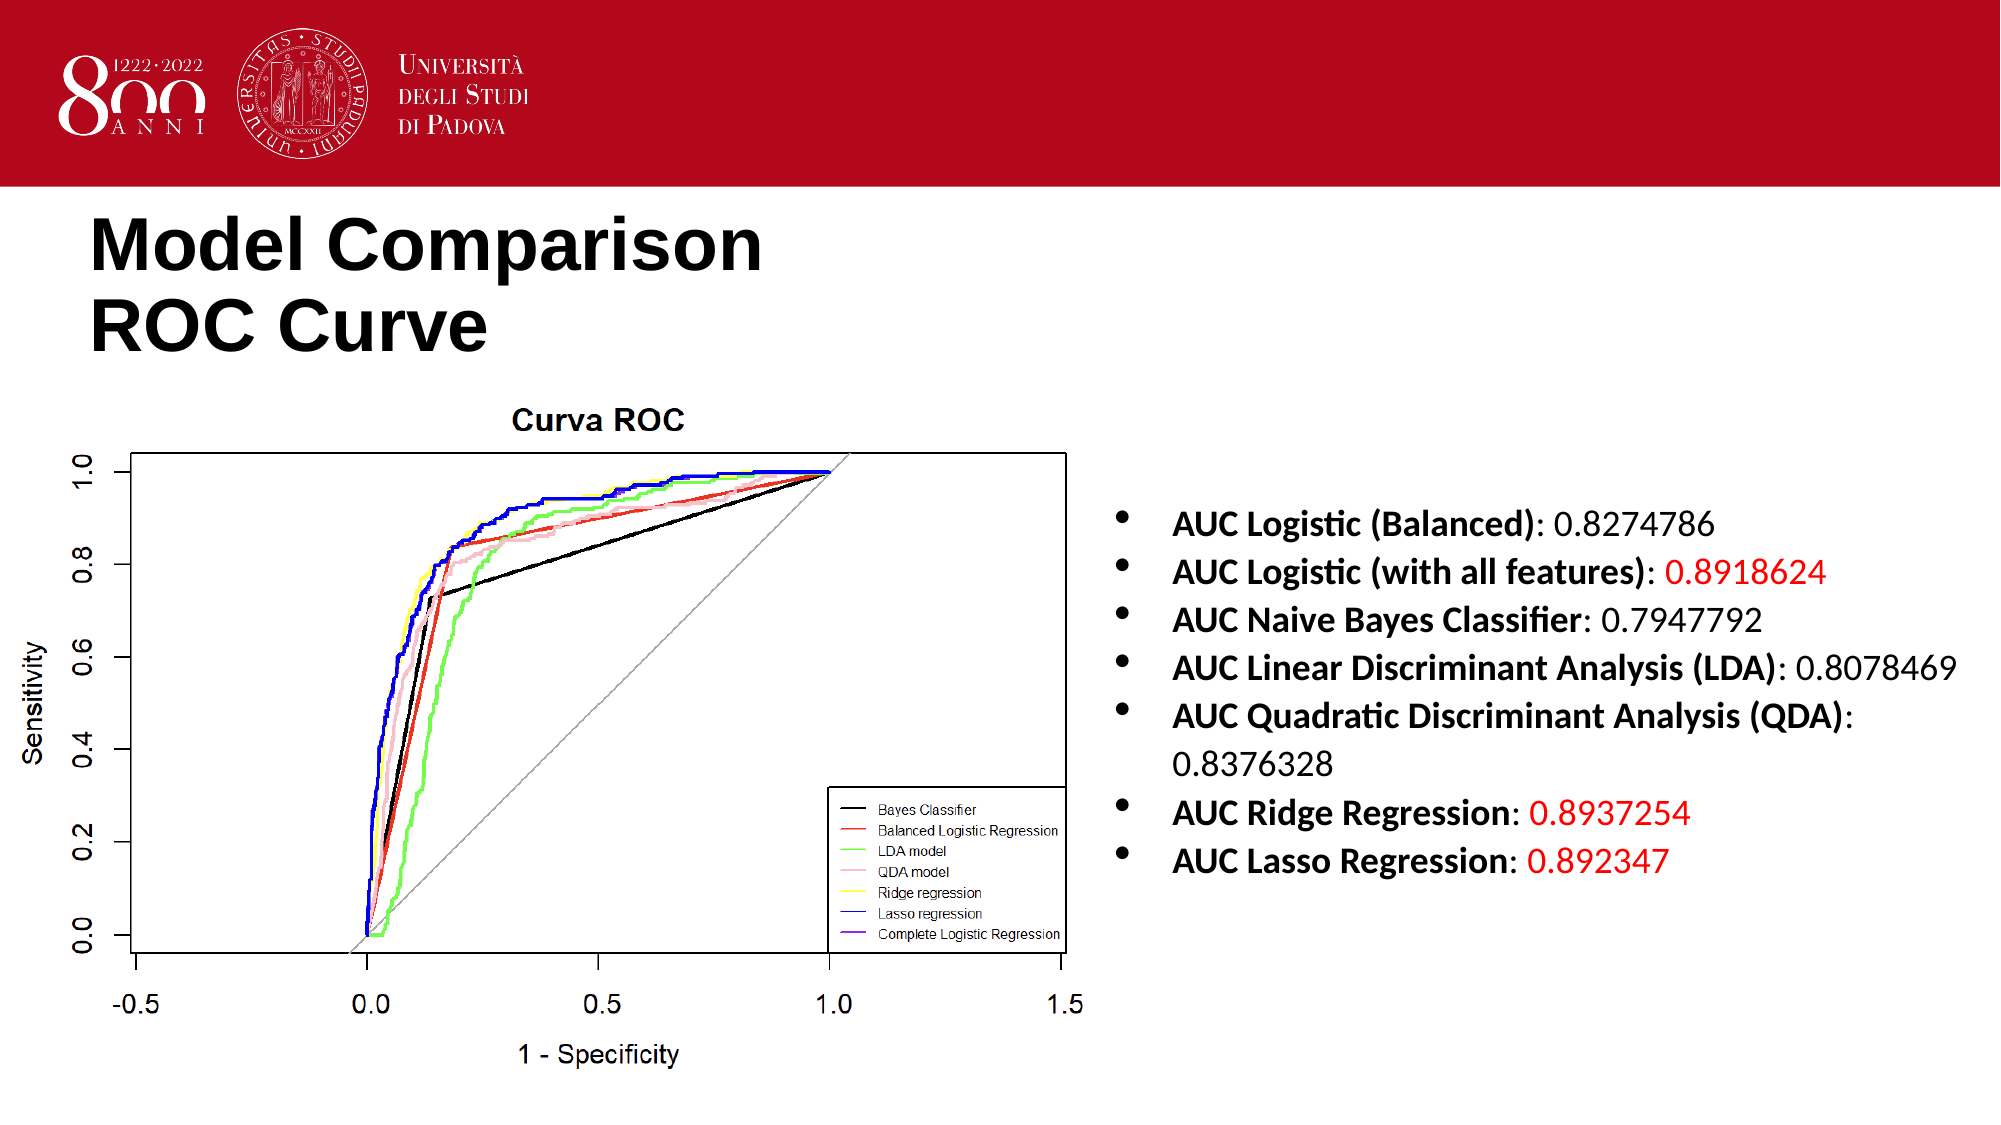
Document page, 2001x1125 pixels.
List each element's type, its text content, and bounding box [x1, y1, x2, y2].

picture [0, 399, 1125, 1083]
text_box AUC Logistic (Balanced): 0.8274786 AUC Logistic (with all features): 0.8918624 AUC Naive Bayes Classifier: 0.7947792 AUC Linear Discriminant Analysis (LDA): 0.8078469 AUC Quadratic Discriminant Analysis (QDA): 0.8376328 AUC Ridge Regression: 0.8937254 AUC Lasso Regression: 0.892347 [1125, 488, 1980, 888]
title Model Comparison ROC Curve [74, 189, 2000, 384]
